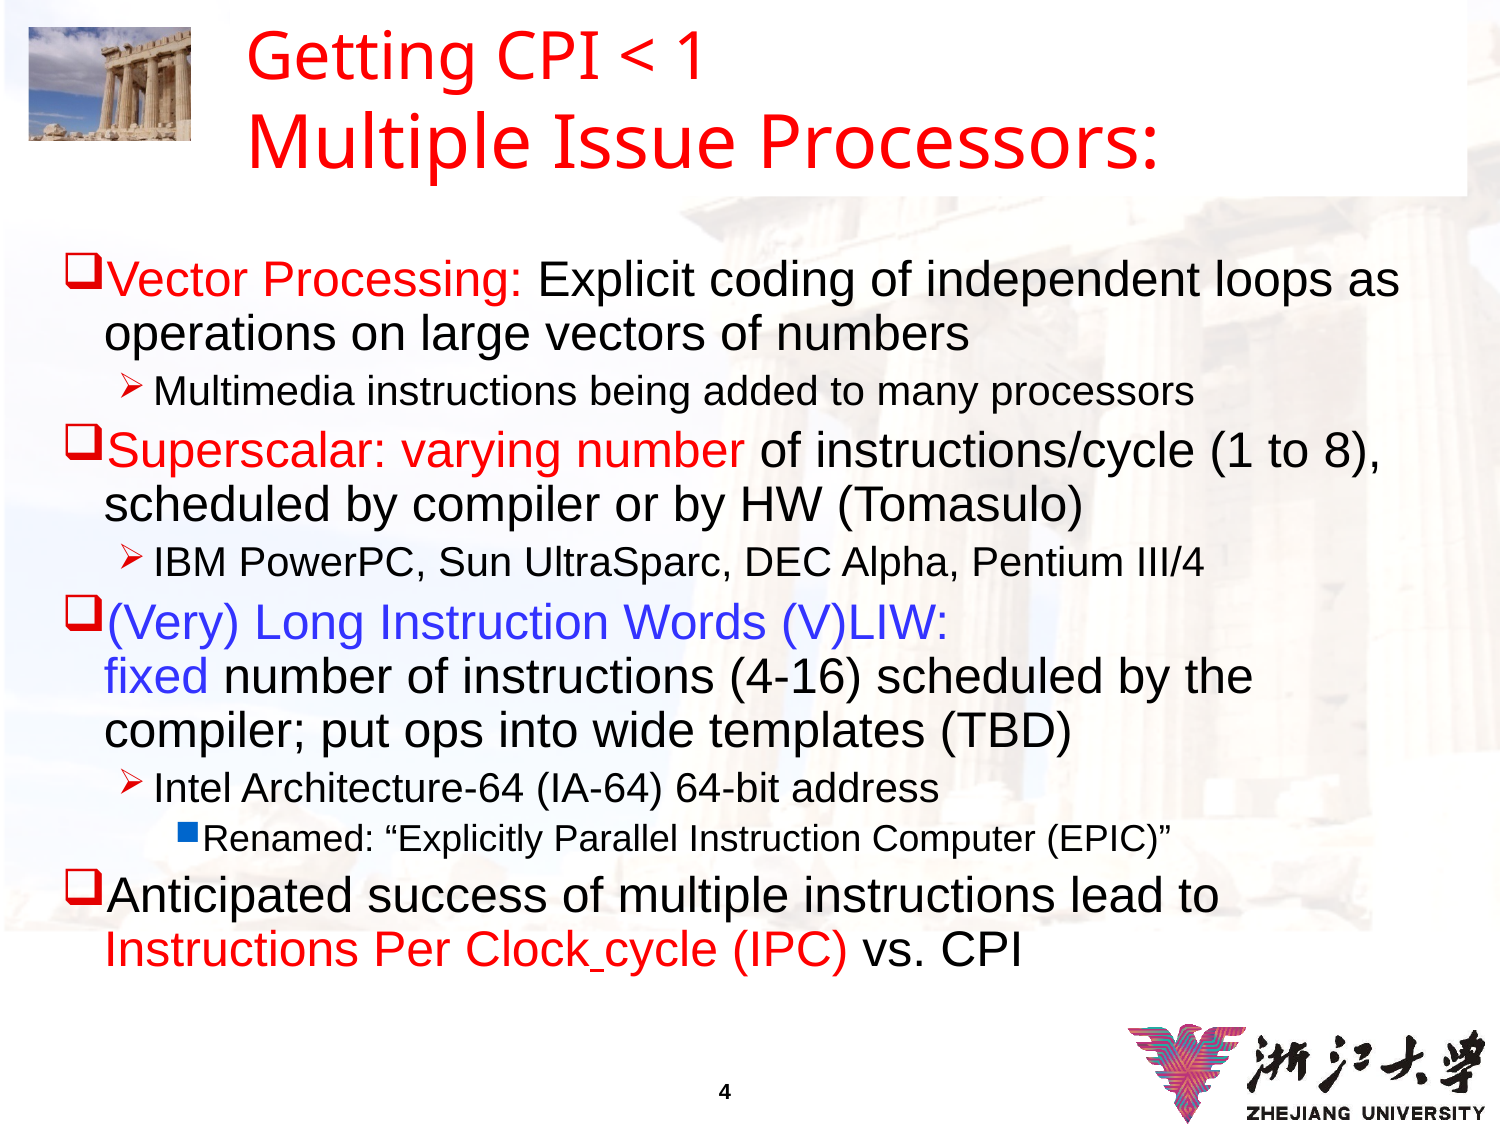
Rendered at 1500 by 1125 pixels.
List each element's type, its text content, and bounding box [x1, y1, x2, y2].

picture [0, 0, 1500, 1125]
list Vector Processing: Explicit coding of independent loops as operations on large vectors of numbers Multimedia instructions being added to many processors Superscalar: varying number of instructions/cycle (1 to 8), scheduled by compiler or by HW (Tomasulo) IBM PowerPC, Sun UltraSparc, DEC Alpha, Pentium III/4 (Very) Long Instruction Words (V)LIW: fixed number of instructions (4-16) scheduled by the compiler; put ops into wide templates (TBD) Intel Architecture-64 (IA-64) 64-bit address Renamed: “Explicitly Parallel Instruction Computer (EPIC)” Anticipated success of multiple instructions lead to Instructions Per Clock cycle (IPC) vs. CPI [46, 246, 1462, 1062]
title Getting CPI < 1 Multiple Issue Processors: [230, 0, 1468, 197]
